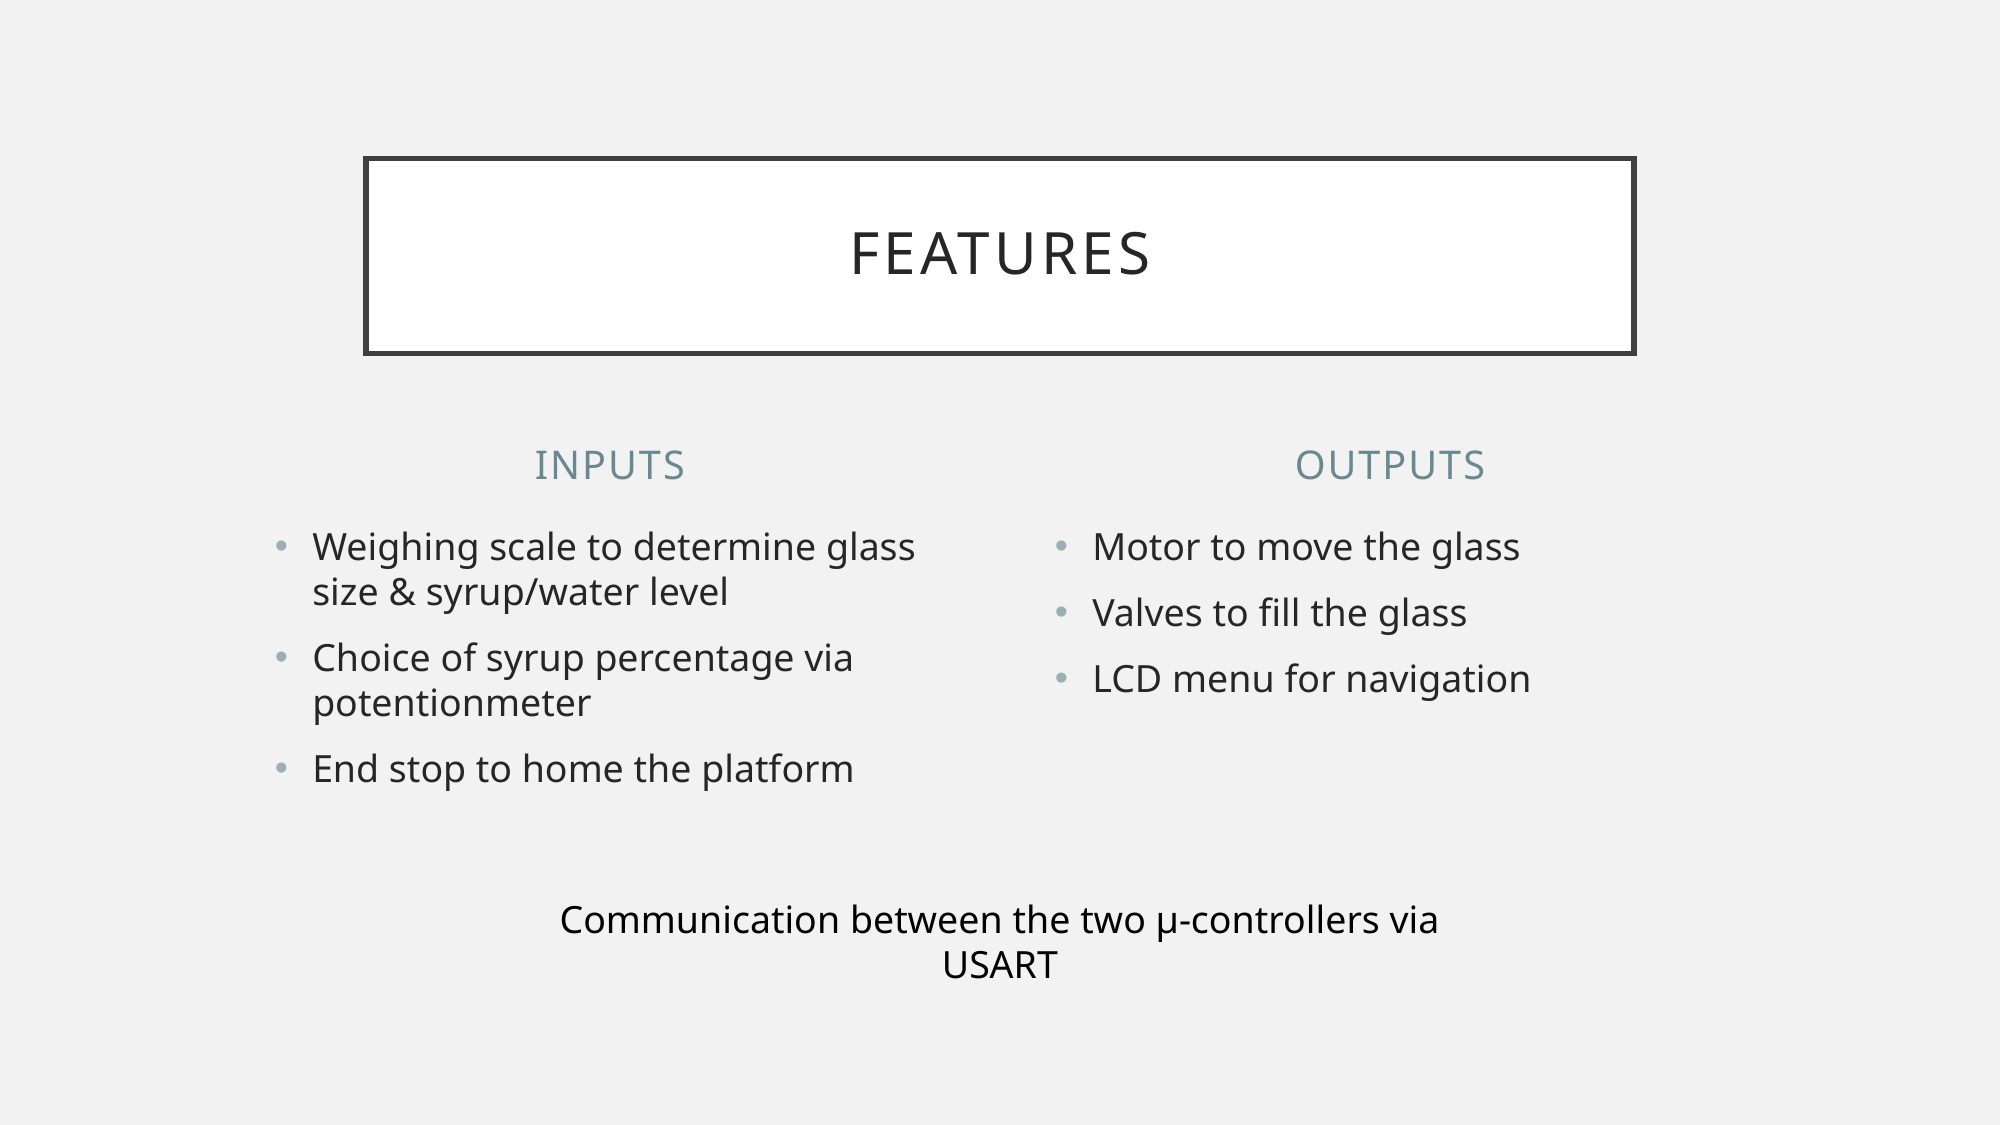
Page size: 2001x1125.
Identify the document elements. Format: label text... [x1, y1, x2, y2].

list Weighing scale to determine glass size & syrup/water level Choice of syrup percentage via potentionmeter End stop to home the platform [259, 515, 961, 942]
text_box Communication between the two µ-controllers via USART [519, 888, 1481, 1039]
list Motor to move the glass Valves to fill the glass LCD menu for navigation [1039, 515, 1738, 942]
list outputs [1039, 379, 1741, 495]
title features [363, 156, 1637, 356]
list inputs [259, 379, 961, 495]
